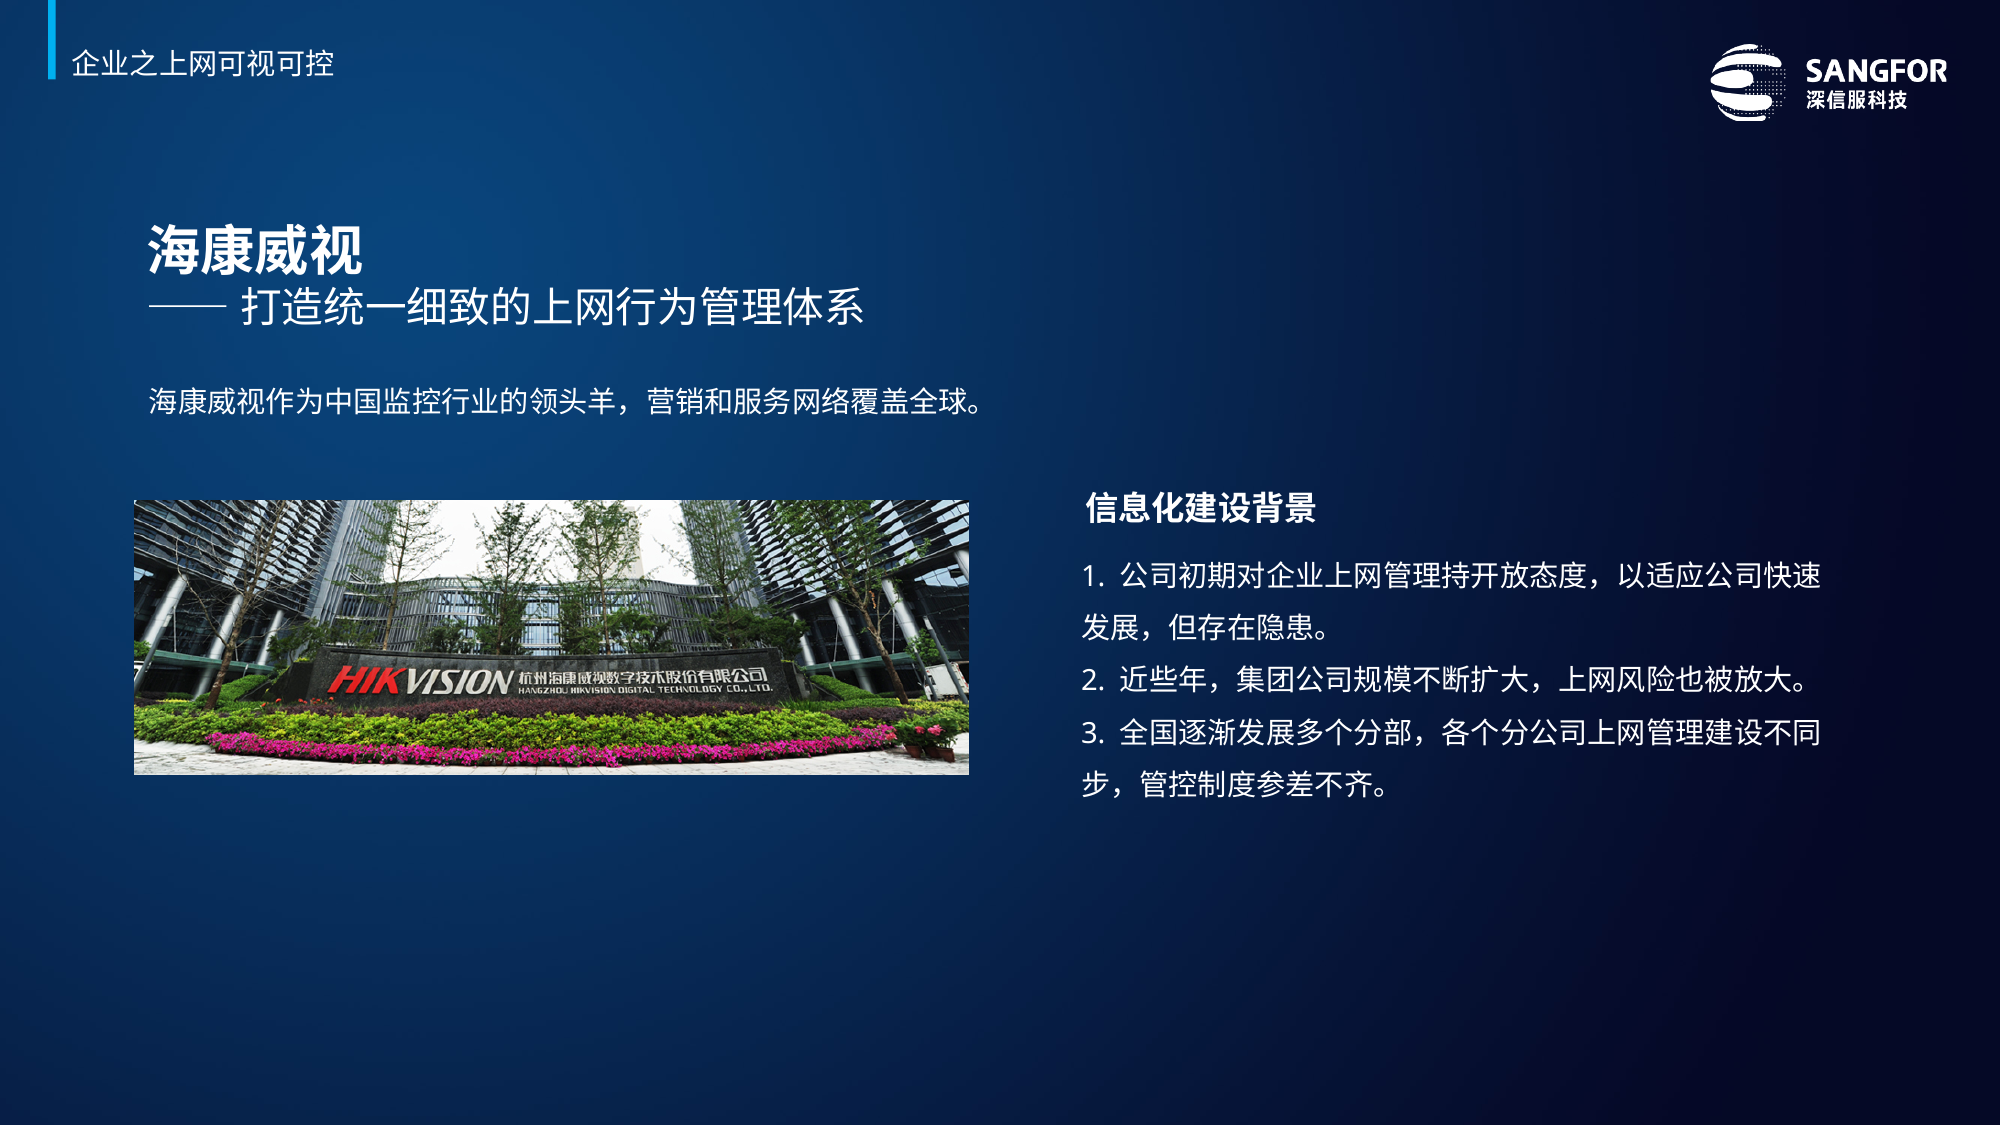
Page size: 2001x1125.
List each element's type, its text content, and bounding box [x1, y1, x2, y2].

picture [0, 0, 2000, 1125]
text_box [47, 0, 57, 80]
text_box 海康威视作为中国监控行业的领头羊，营销和服务网络覆盖全球。 [134, 358, 1017, 426]
text_box 海康威视 ——打造统一细致的上网行为管理体系 [135, 210, 878, 337]
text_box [1066, 479, 1846, 813]
text_box 企业之上网可视可控 [56, 38, 350, 88]
